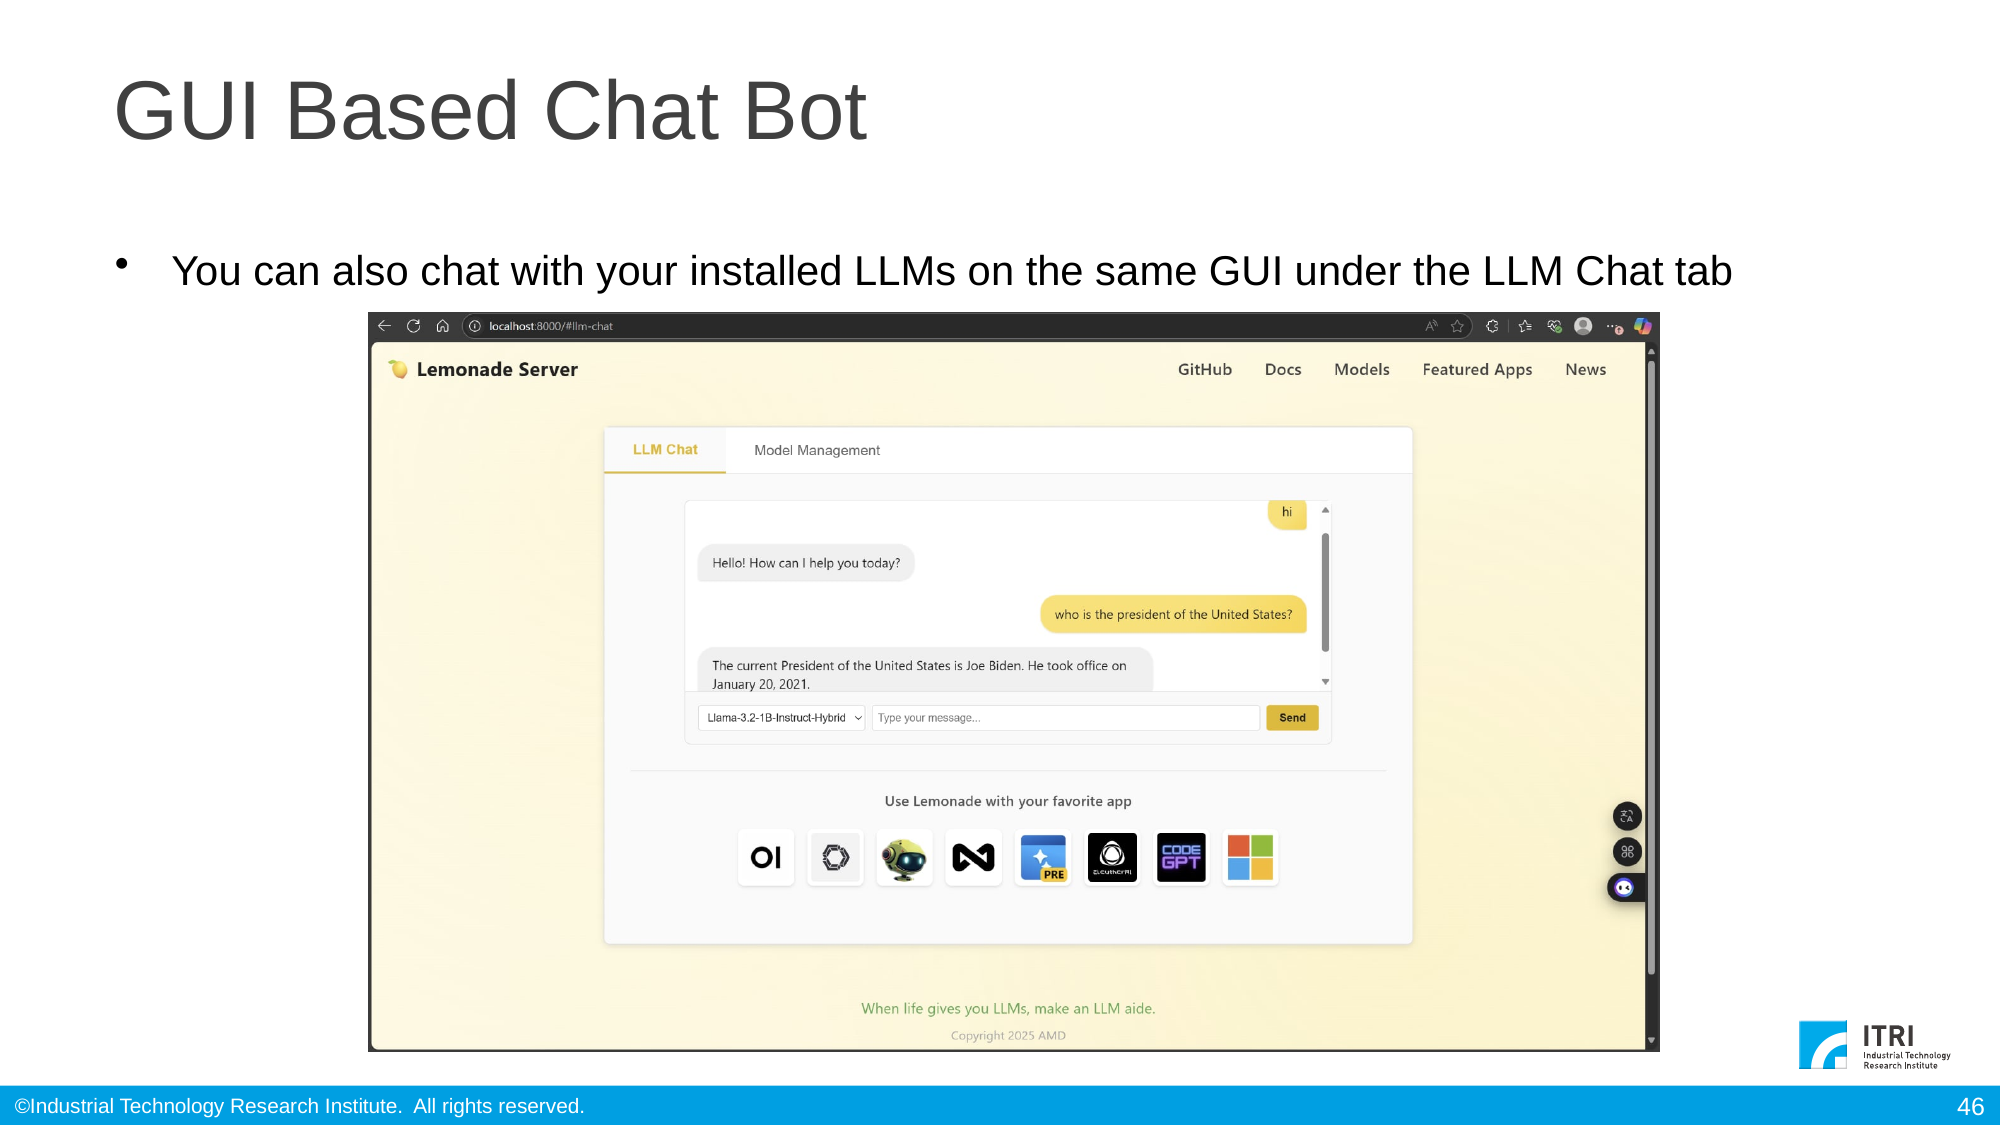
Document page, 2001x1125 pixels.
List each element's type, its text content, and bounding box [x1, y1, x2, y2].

picture [367, 312, 1660, 1052]
list You can also chat with your installed LLMs on the same GUI under the LLM Chat tab [99, 236, 1930, 1017]
slide_number 46 [1874, 1085, 2000, 1125]
title GUI Based Chat Bot [98, 48, 1930, 198]
